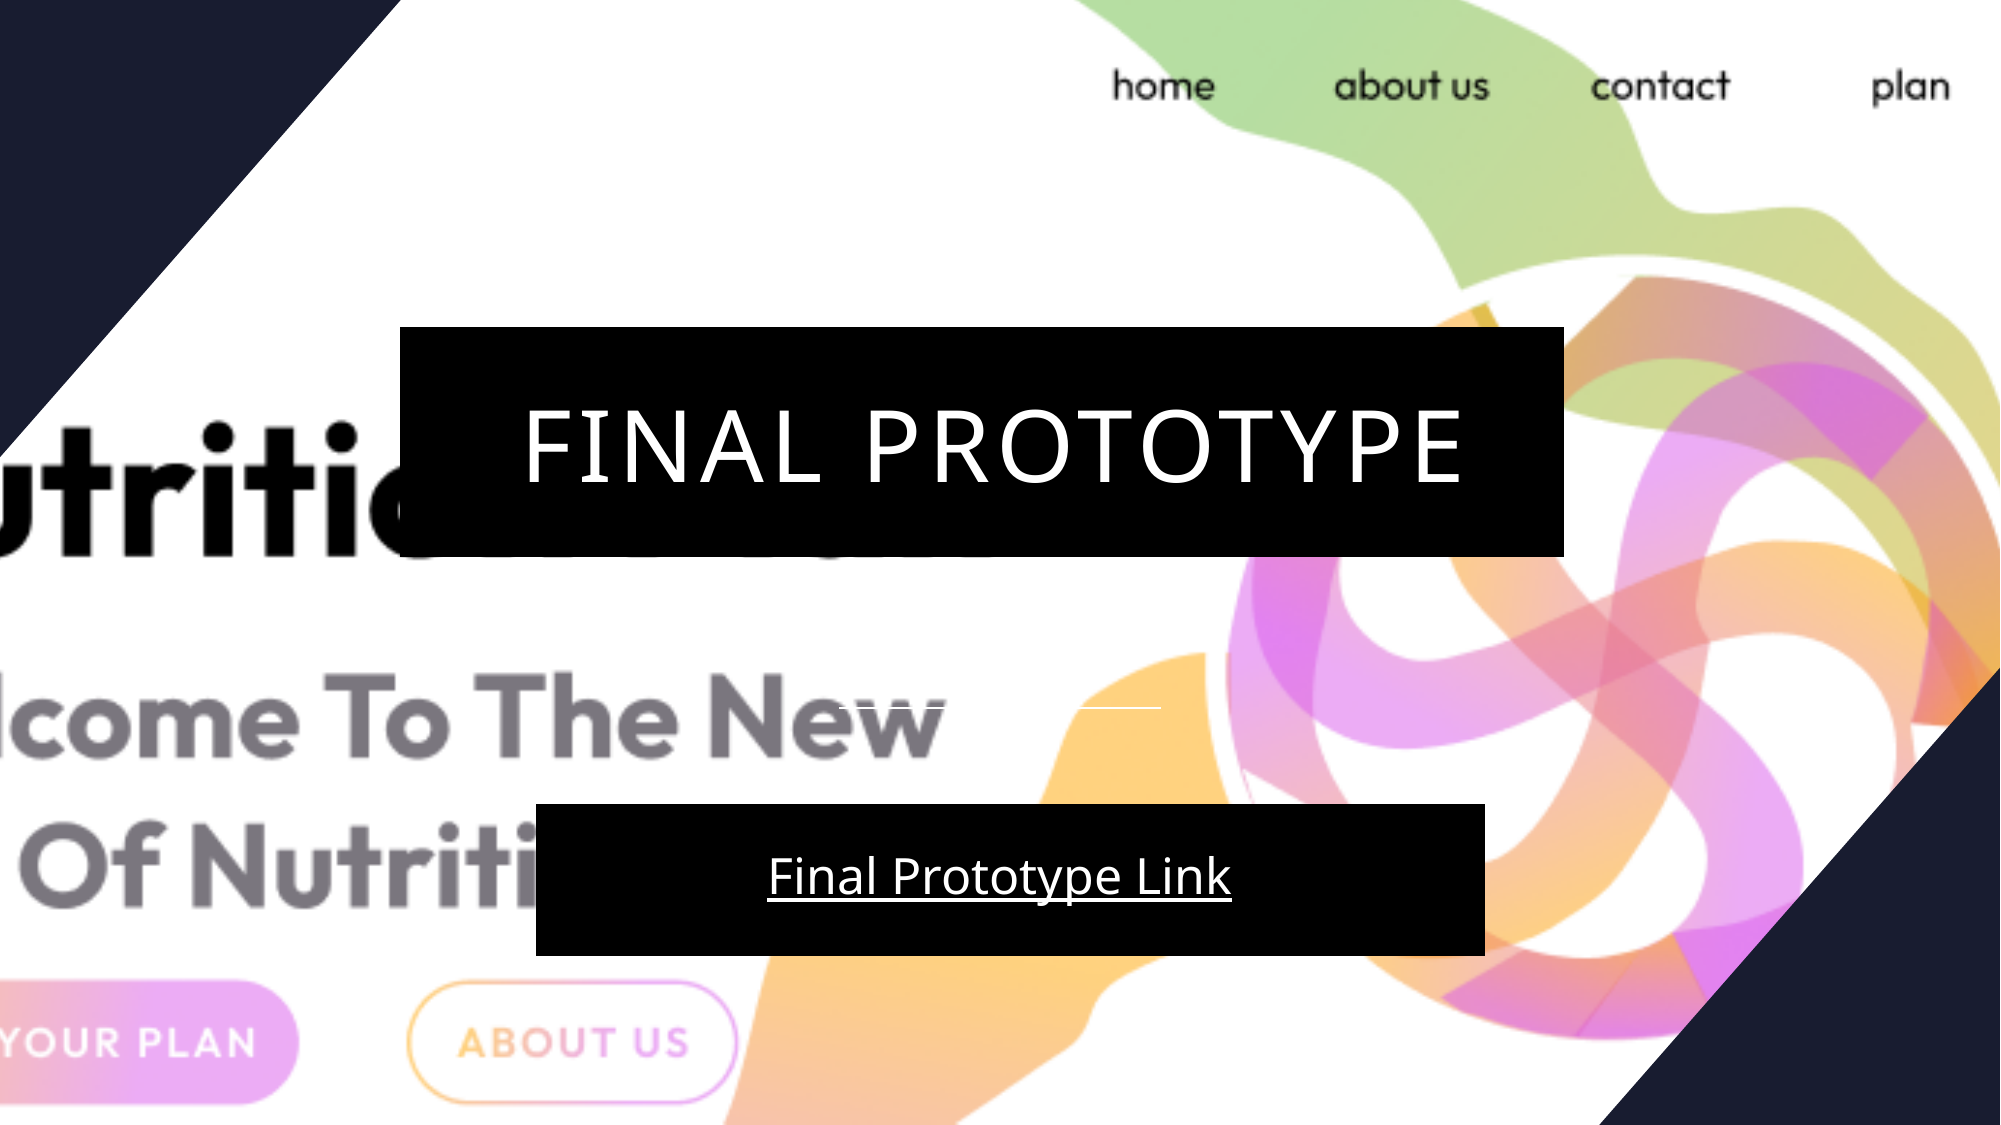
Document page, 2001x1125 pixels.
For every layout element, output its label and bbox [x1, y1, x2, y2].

list [0, 0, 2000, 1125]
